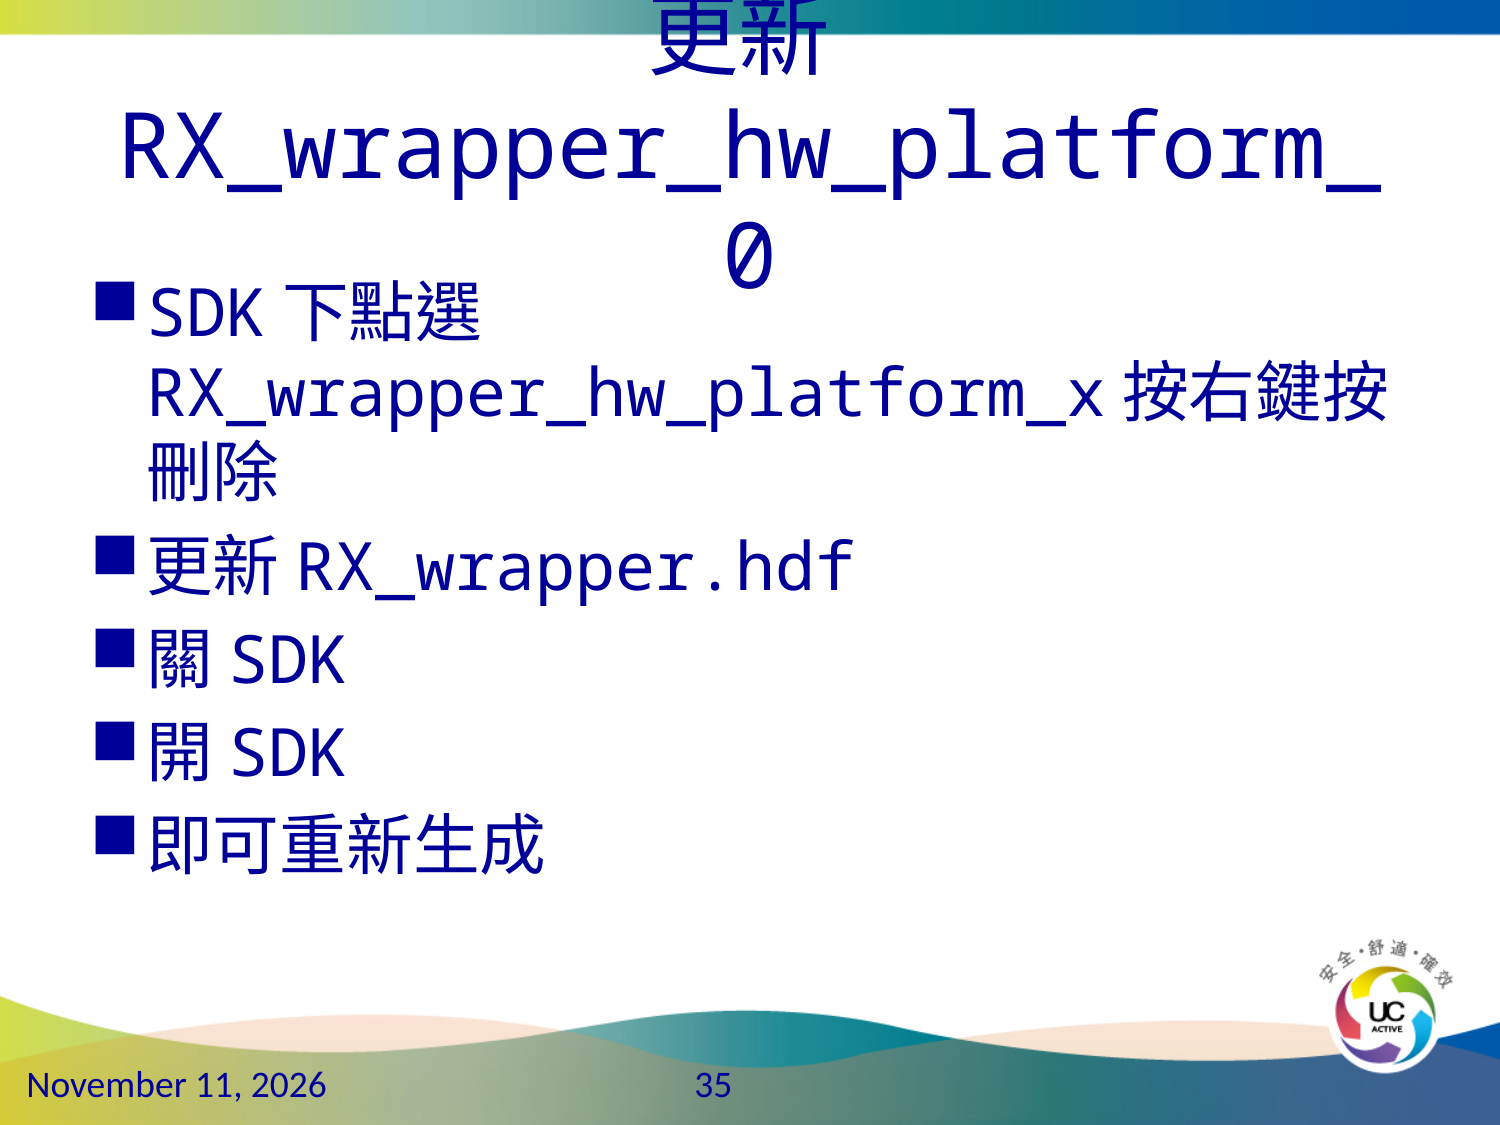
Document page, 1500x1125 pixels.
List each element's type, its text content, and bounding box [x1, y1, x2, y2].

list SDK下點選RX_wrapper_hw_platform_x按右鍵按刪除 更新RX_wrapper.hdf 關SDK 開SDK 即可重新生成 [75, 262, 1425, 1005]
title 更新RX_wrapper_hw_platform_0 [75, 60, 1425, 223]
picture [0, 0, 1500, 1125]
